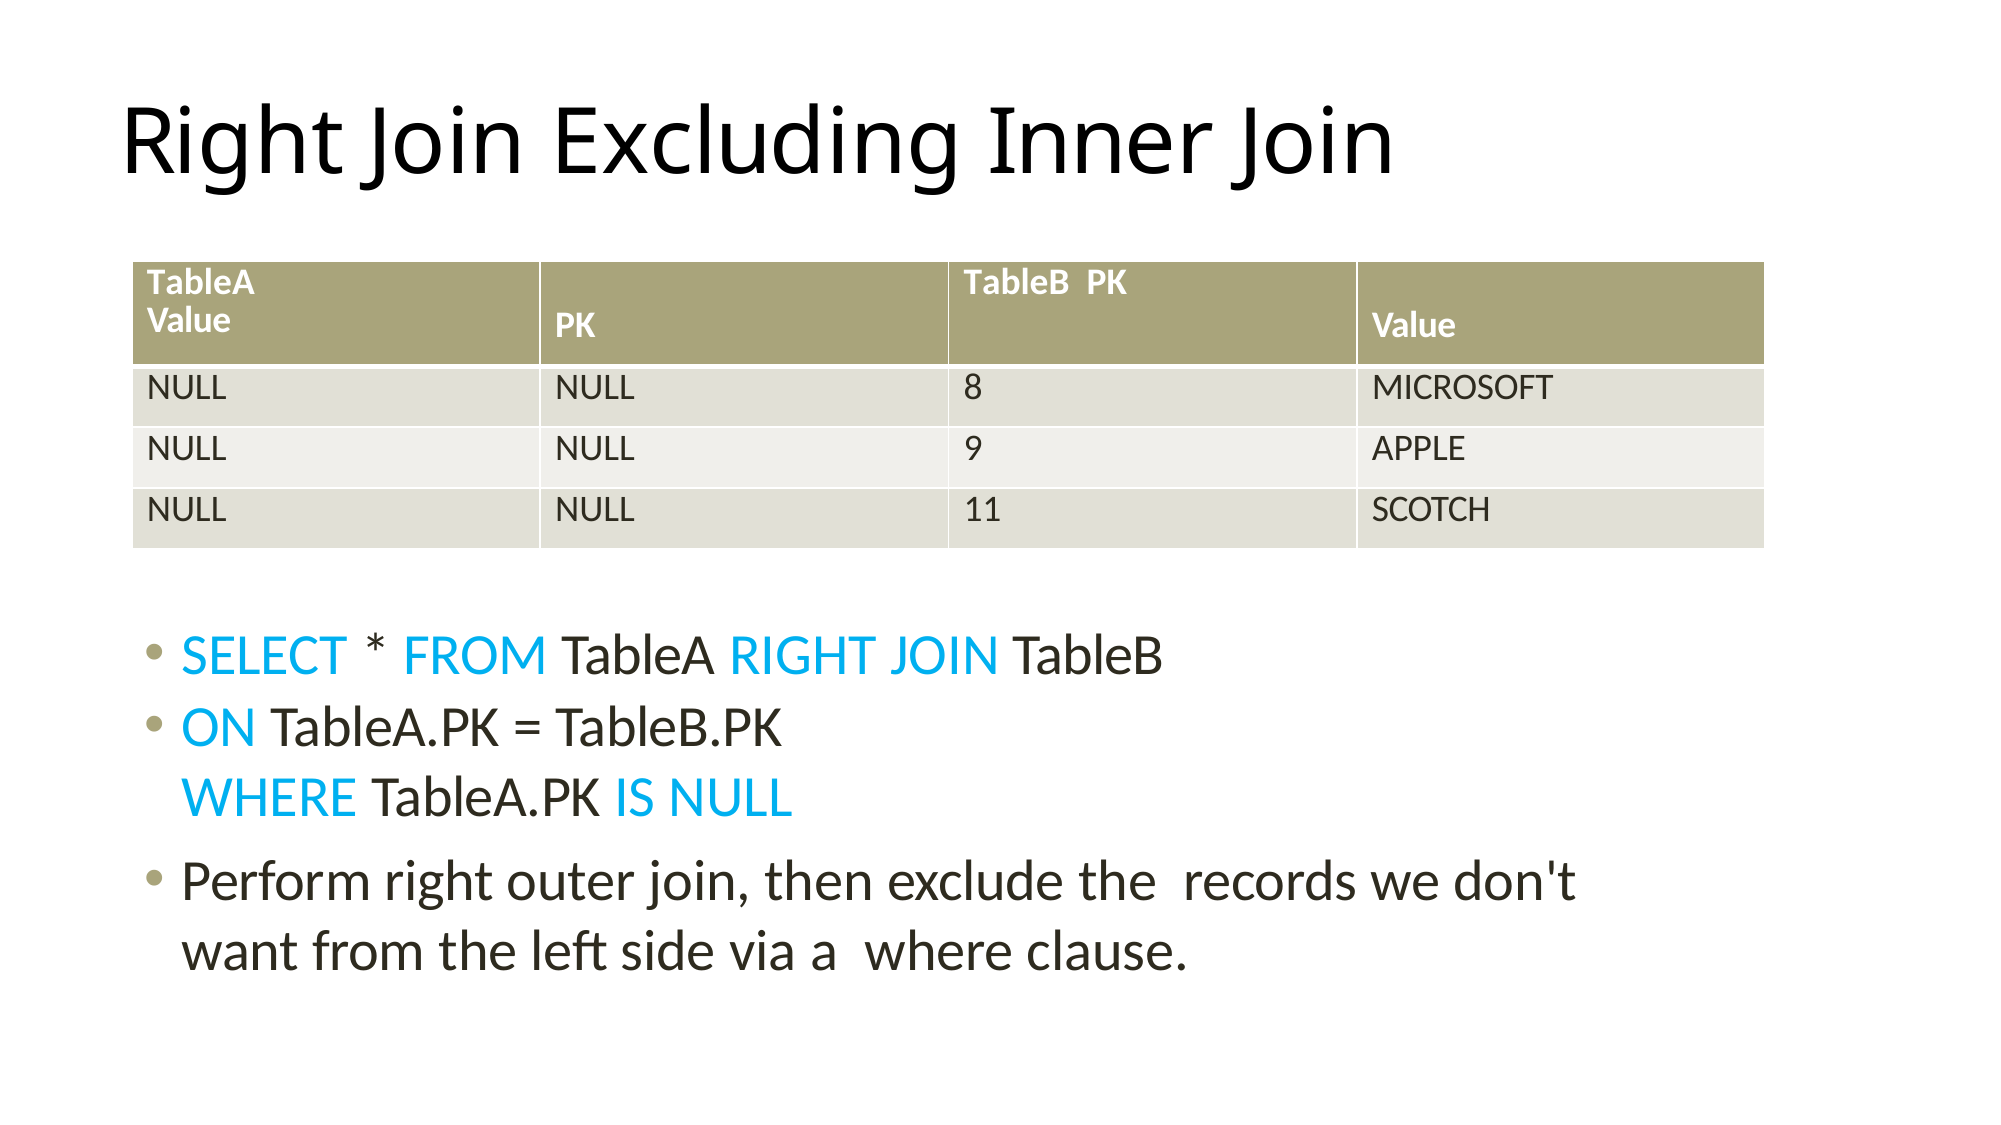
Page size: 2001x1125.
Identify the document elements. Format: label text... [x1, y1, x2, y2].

table_header Value [1358, 262, 1764, 364]
table_cell 9 [949, 428, 1356, 487]
table_cell MICROSOFT [1358, 369, 1764, 426]
table_header PK [541, 262, 948, 364]
table_header TableB PK [949, 262, 1356, 364]
table_cell NULL [541, 369, 948, 426]
table_cell NULL [133, 369, 539, 426]
table_cell NULL [133, 428, 539, 487]
table_cell APPLE [1358, 428, 1764, 487]
title Right Join Excluding Inner Join [117, 41, 1704, 232]
table_cell NULL [541, 428, 948, 487]
table_cell 11 [949, 489, 1356, 548]
table_header TableA Value [133, 262, 539, 364]
table_cell NULL [541, 489, 948, 548]
table_cell 8 [949, 369, 1356, 426]
table_cell NULL [133, 489, 539, 548]
text_box SELECT * FROM TableA RIGHT JOIN TableB ON TableA.PK = TableB.PK WHERE TableA.PK IS NULL Perform right outer join, then exclude the records we don't want from the left side via a where clause. [142, 614, 1629, 983]
table_cell SCOTCH [1358, 489, 1764, 548]
